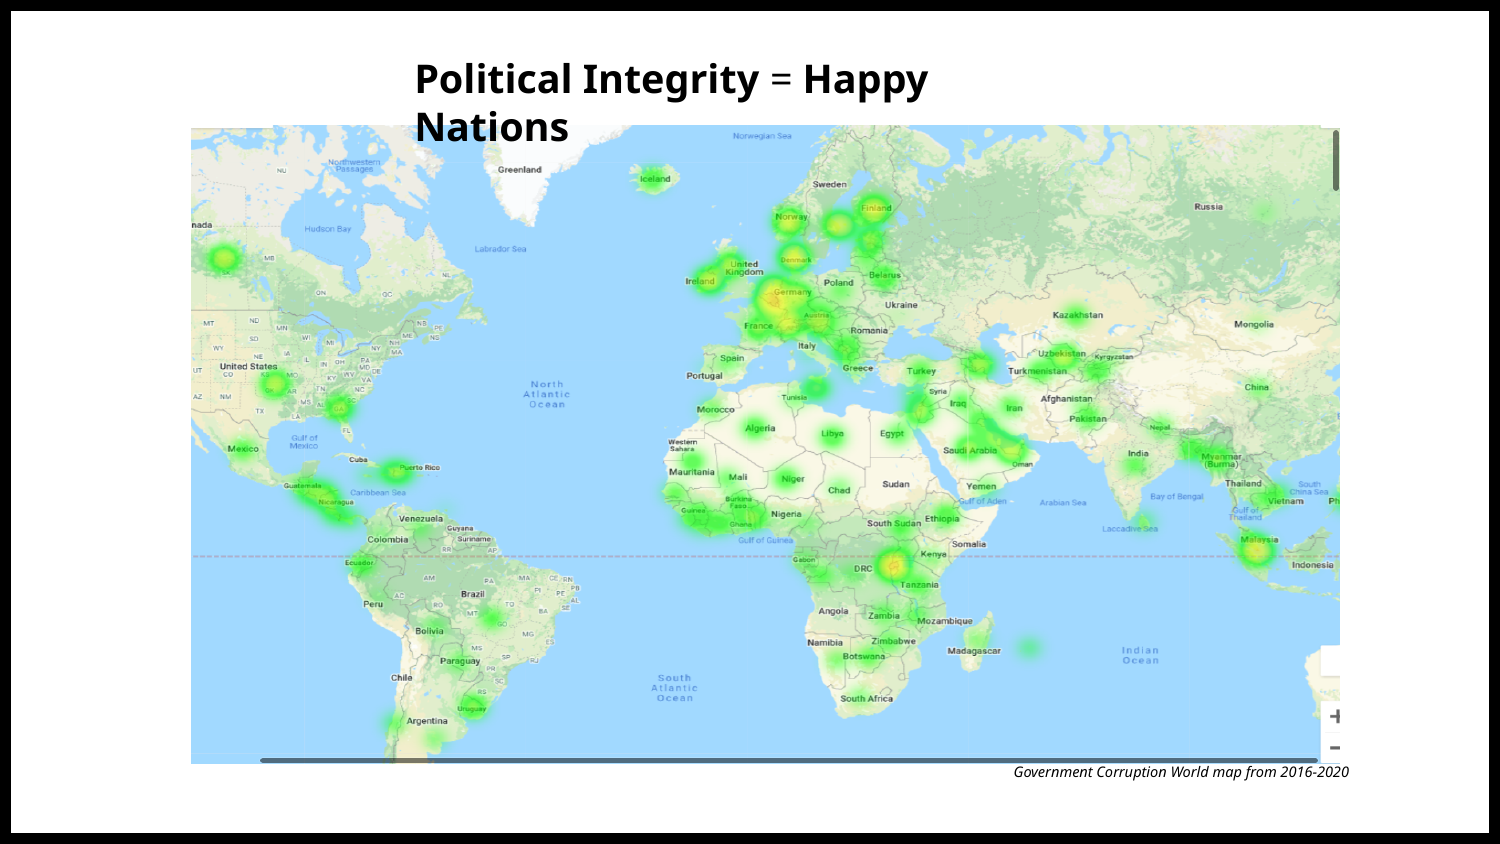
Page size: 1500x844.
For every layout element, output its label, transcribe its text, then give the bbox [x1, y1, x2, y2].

text_box [10, 0, 1497, 11]
text_box Political Integrity = Happy Nations [399, 39, 1088, 124]
text_box [1489, 0, 1500, 844]
text_box Government Corruption World map from 2016-2020 [991, 748, 1371, 814]
text_box [0, 0, 11, 844]
text_box [10, 833, 1497, 844]
picture [191, 125, 1340, 764]
